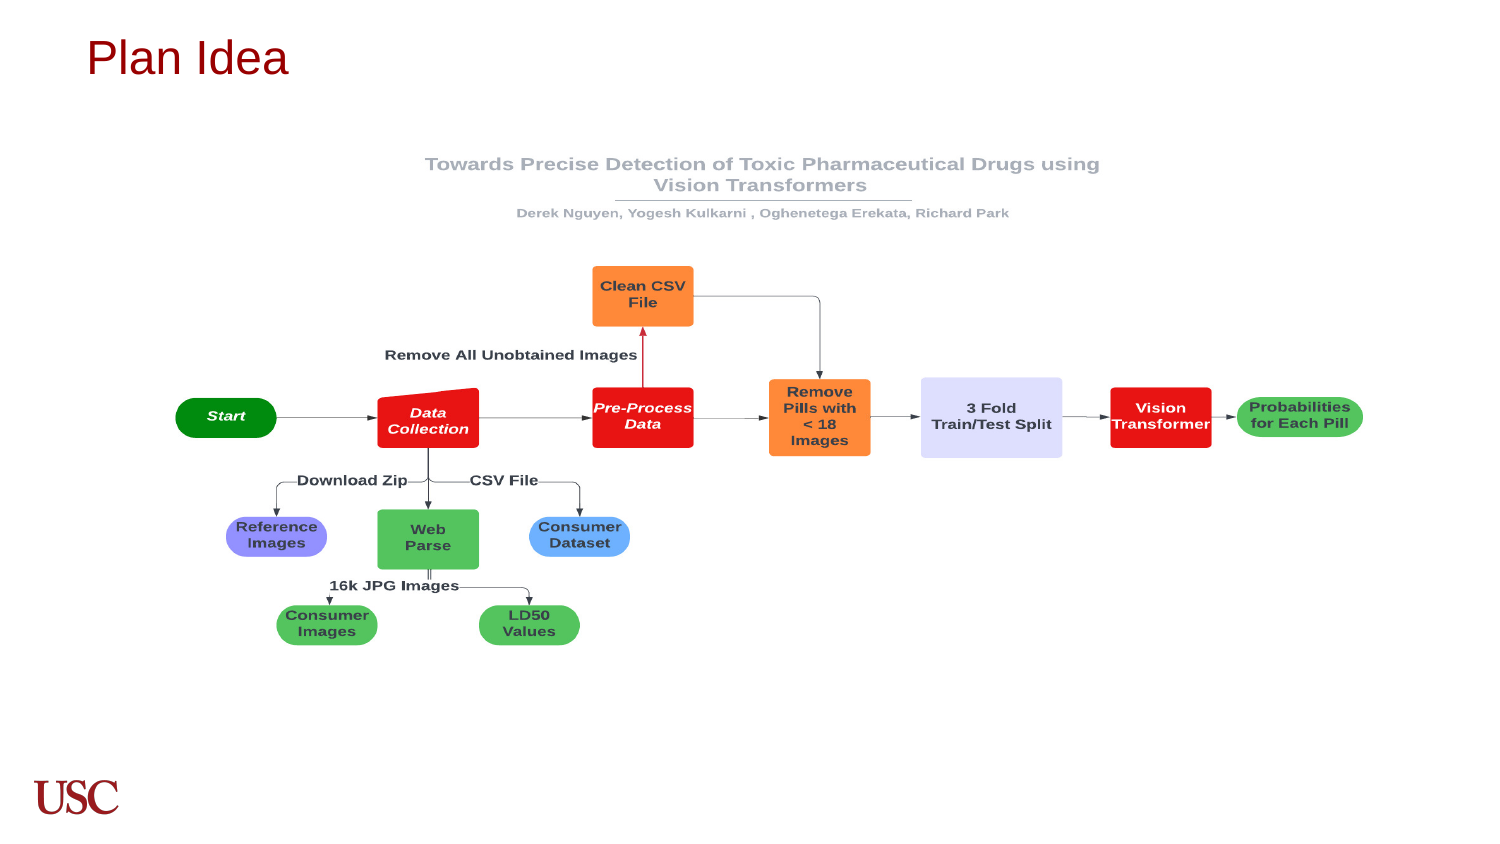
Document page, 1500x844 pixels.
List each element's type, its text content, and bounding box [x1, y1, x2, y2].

title Plan Idea [75, 20, 1339, 100]
picture [15, 115, 1377, 836]
